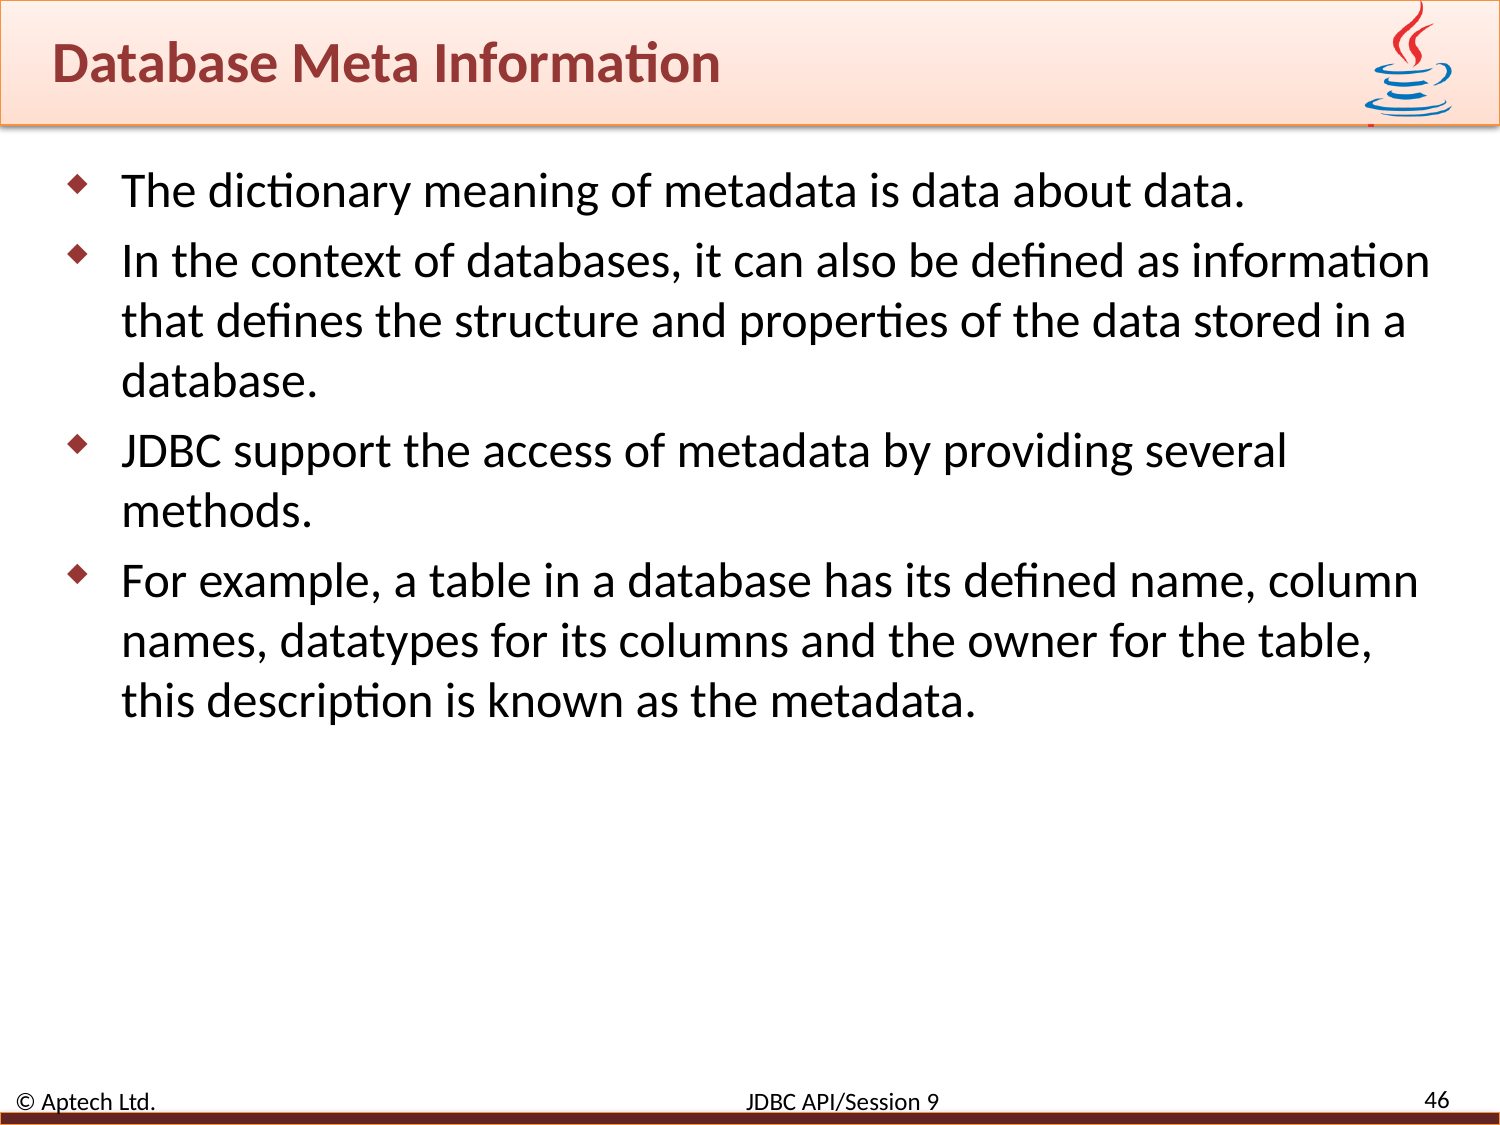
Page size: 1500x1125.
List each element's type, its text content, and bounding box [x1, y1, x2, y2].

slide_number 46 [1337, 1084, 1465, 1113]
picture [1362, 0, 1454, 127]
list The dictionary meaning of metadata is data about data. In the context of databases, it can also be defined as information that defines the structure and properties of the data stored in a database. JDBC support the access of metadata by providing several methods. For example, a table in a database has its defined name, column names, datatypes for its columns and the owner for the table, this description is known as the metadata. [49, 149, 1463, 1013]
title Database Meta Information [37, 24, 1365, 93]
footer © Aptech Ltd. JDBC API/Session 9 [0, 1087, 1325, 1113]
